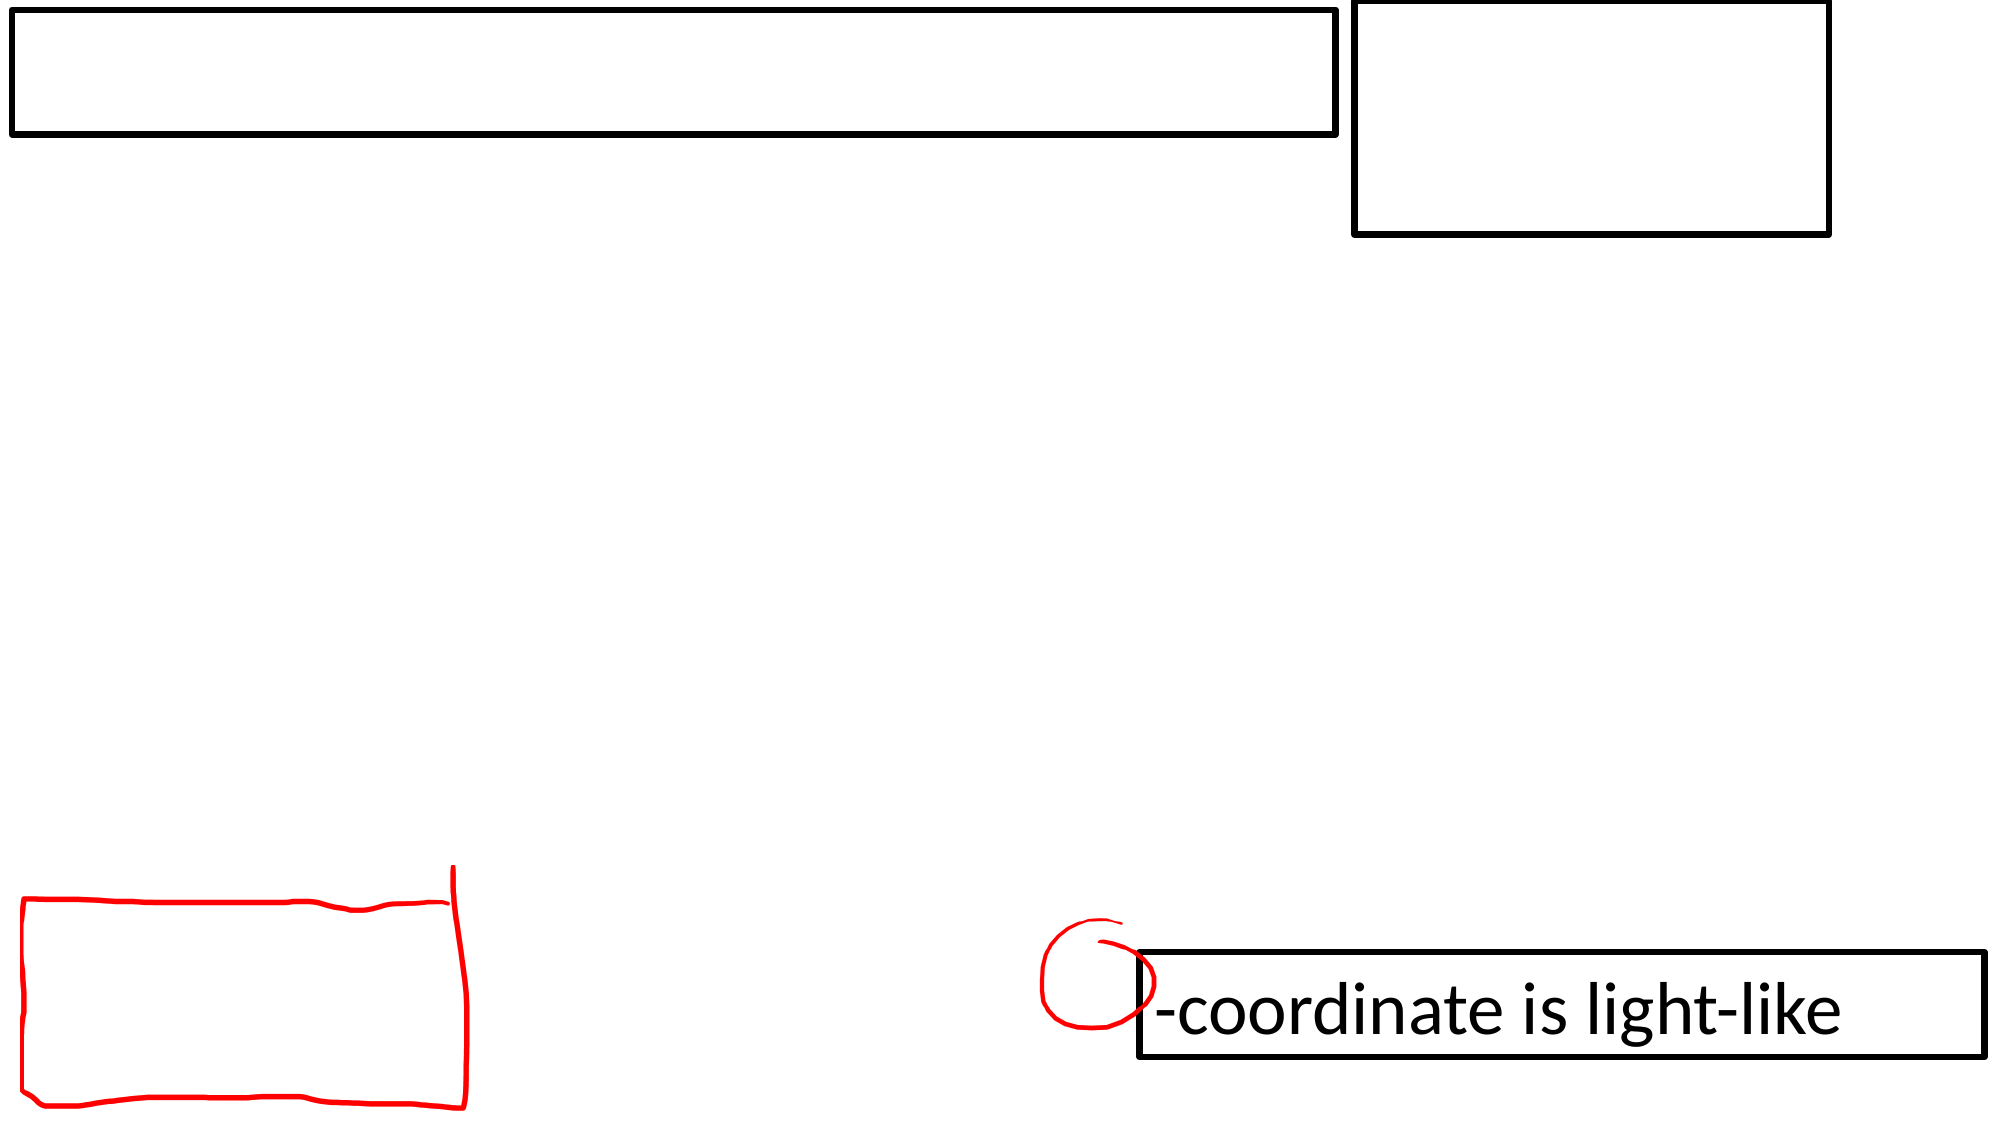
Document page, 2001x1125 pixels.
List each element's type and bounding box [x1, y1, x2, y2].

picture [20, 865, 1165, 1119]
